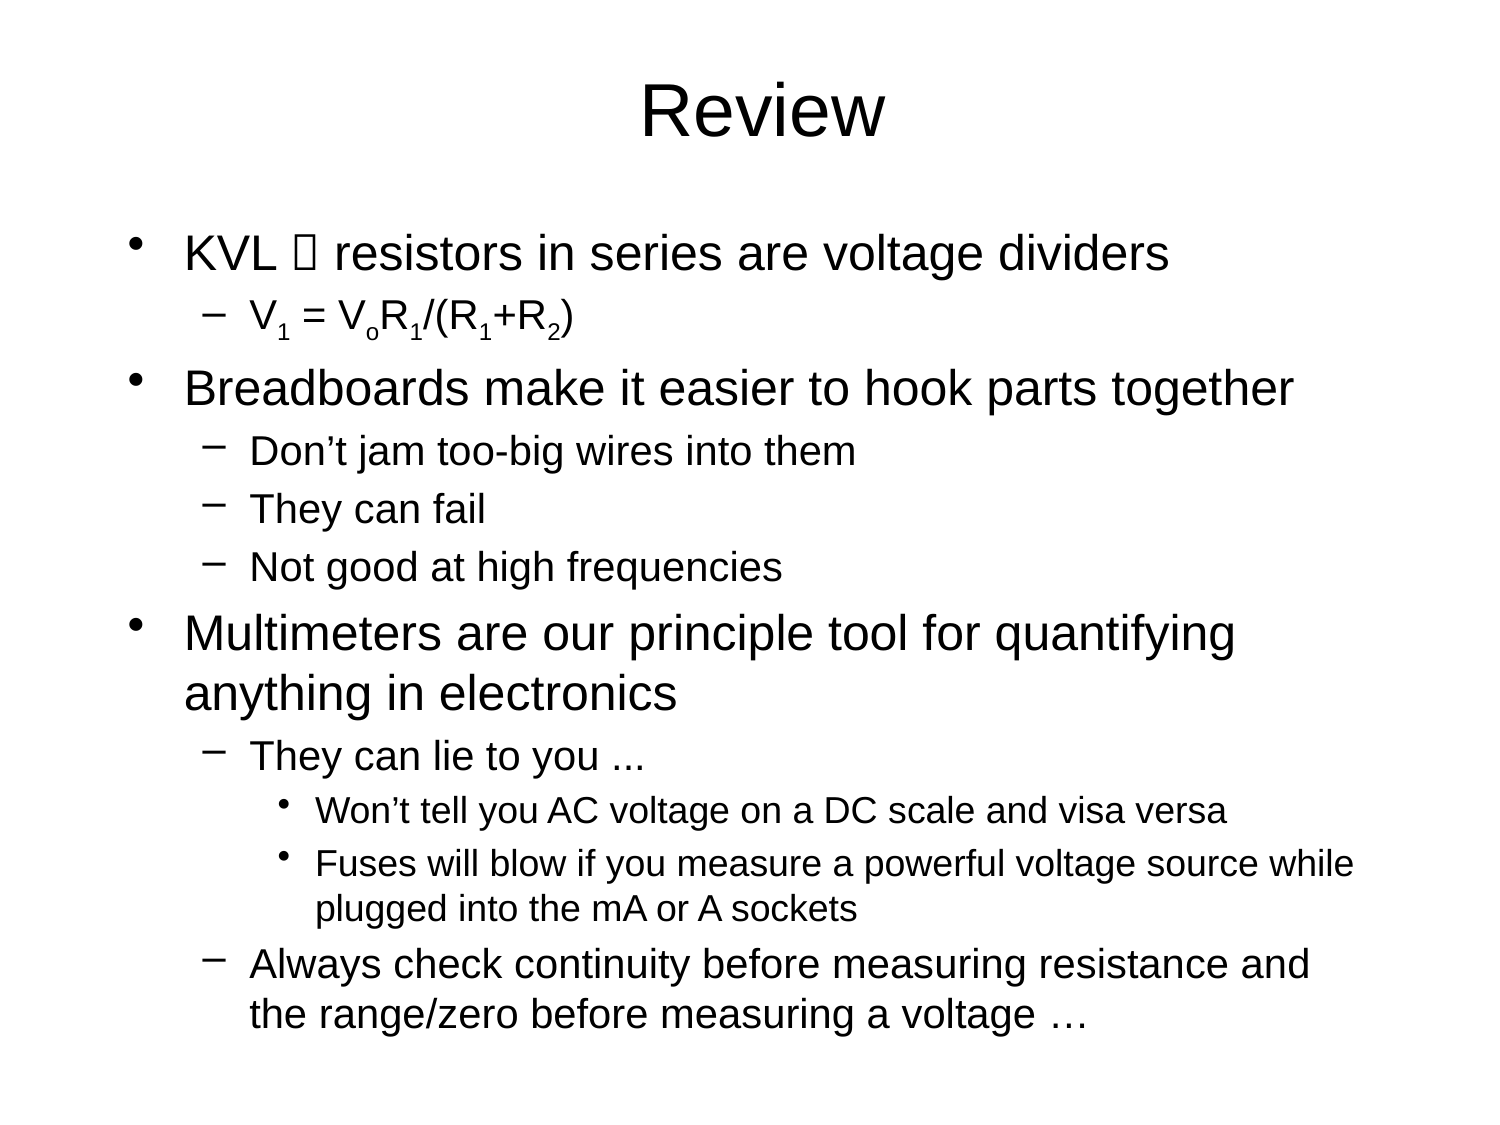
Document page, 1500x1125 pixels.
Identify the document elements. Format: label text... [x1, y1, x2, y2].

title Review [125, 12, 1400, 200]
list KVL  resistors in series are voltage dividers V1 = VoR1/(R1+R2) Breadboards make it easier to hook parts together Don’t jam too-big wires into them They can fail Not good at high frequencies Multimeters are our principle tool for quantifying anything in electronics They can lie to you ... Won’t tell you AC voltage on a DC scale and visa versa Fuses will blow if you measure a powerful voltage source while plugged into the mA or A sockets Always check continuity before measuring resistance and the range/zero before measuring a voltage … [112, 212, 1388, 1000]
